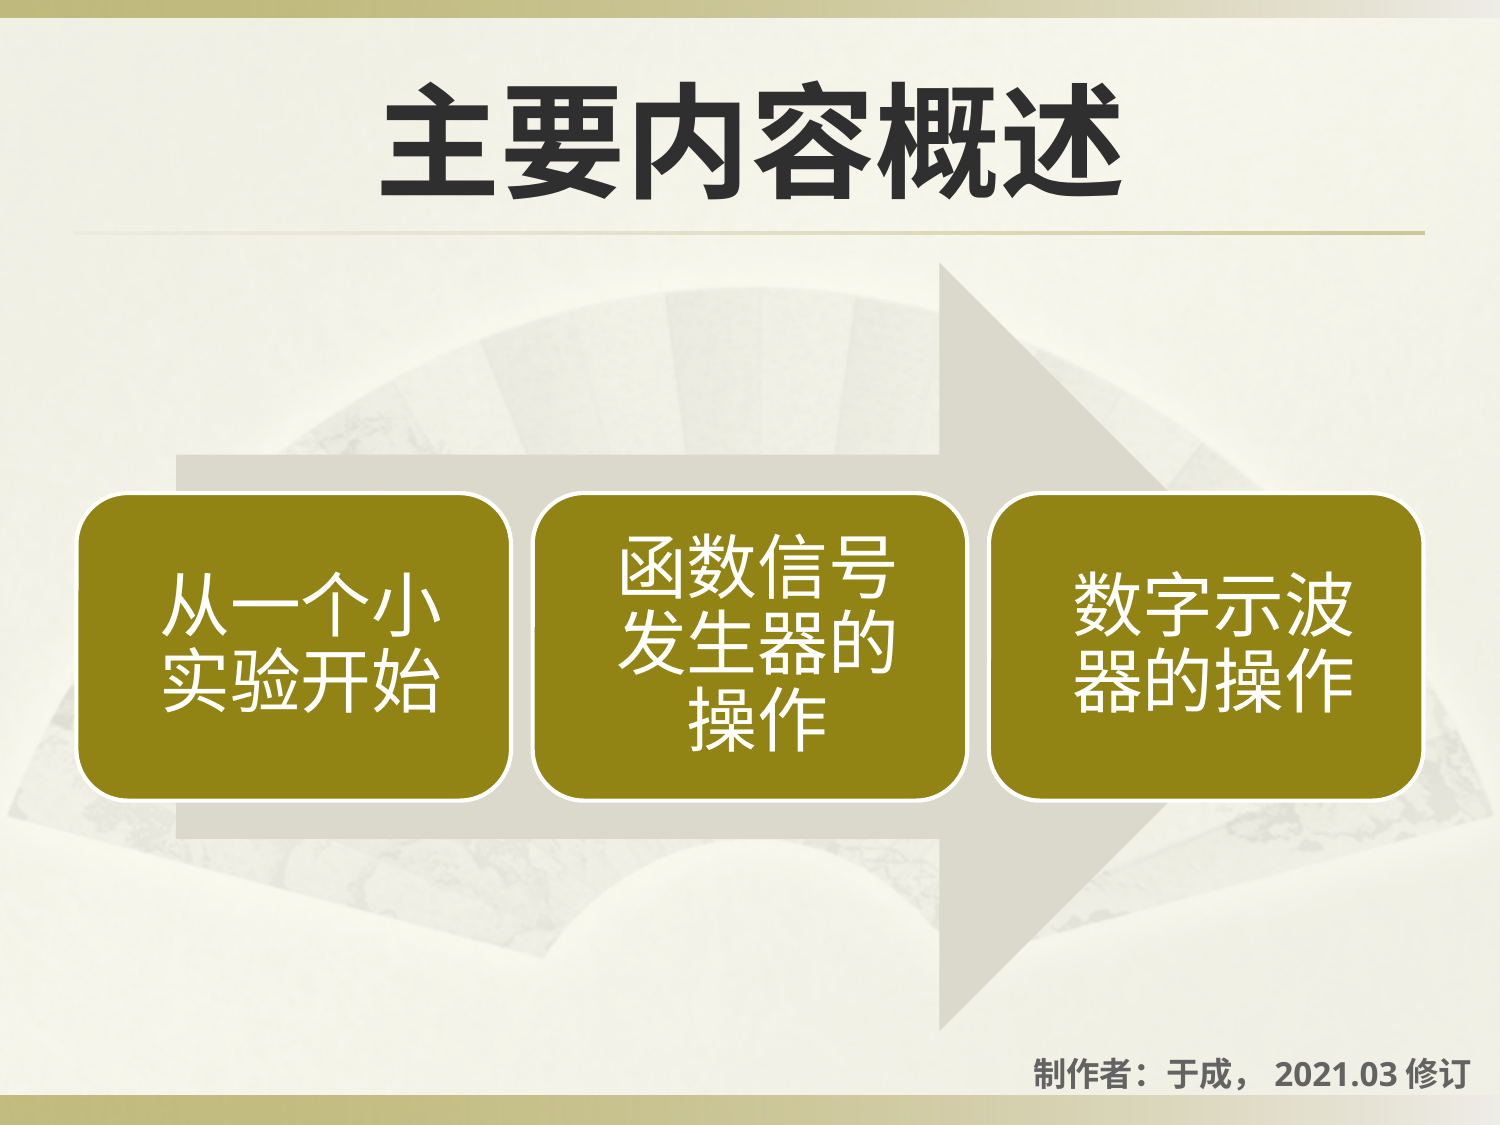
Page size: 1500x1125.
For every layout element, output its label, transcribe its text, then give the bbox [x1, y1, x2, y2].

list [74, 261, 1426, 1032]
footer 制作者：于成，2021.03修订 [874, 1050, 1487, 1097]
title 主要内容概述 [75, 45, 1425, 233]
